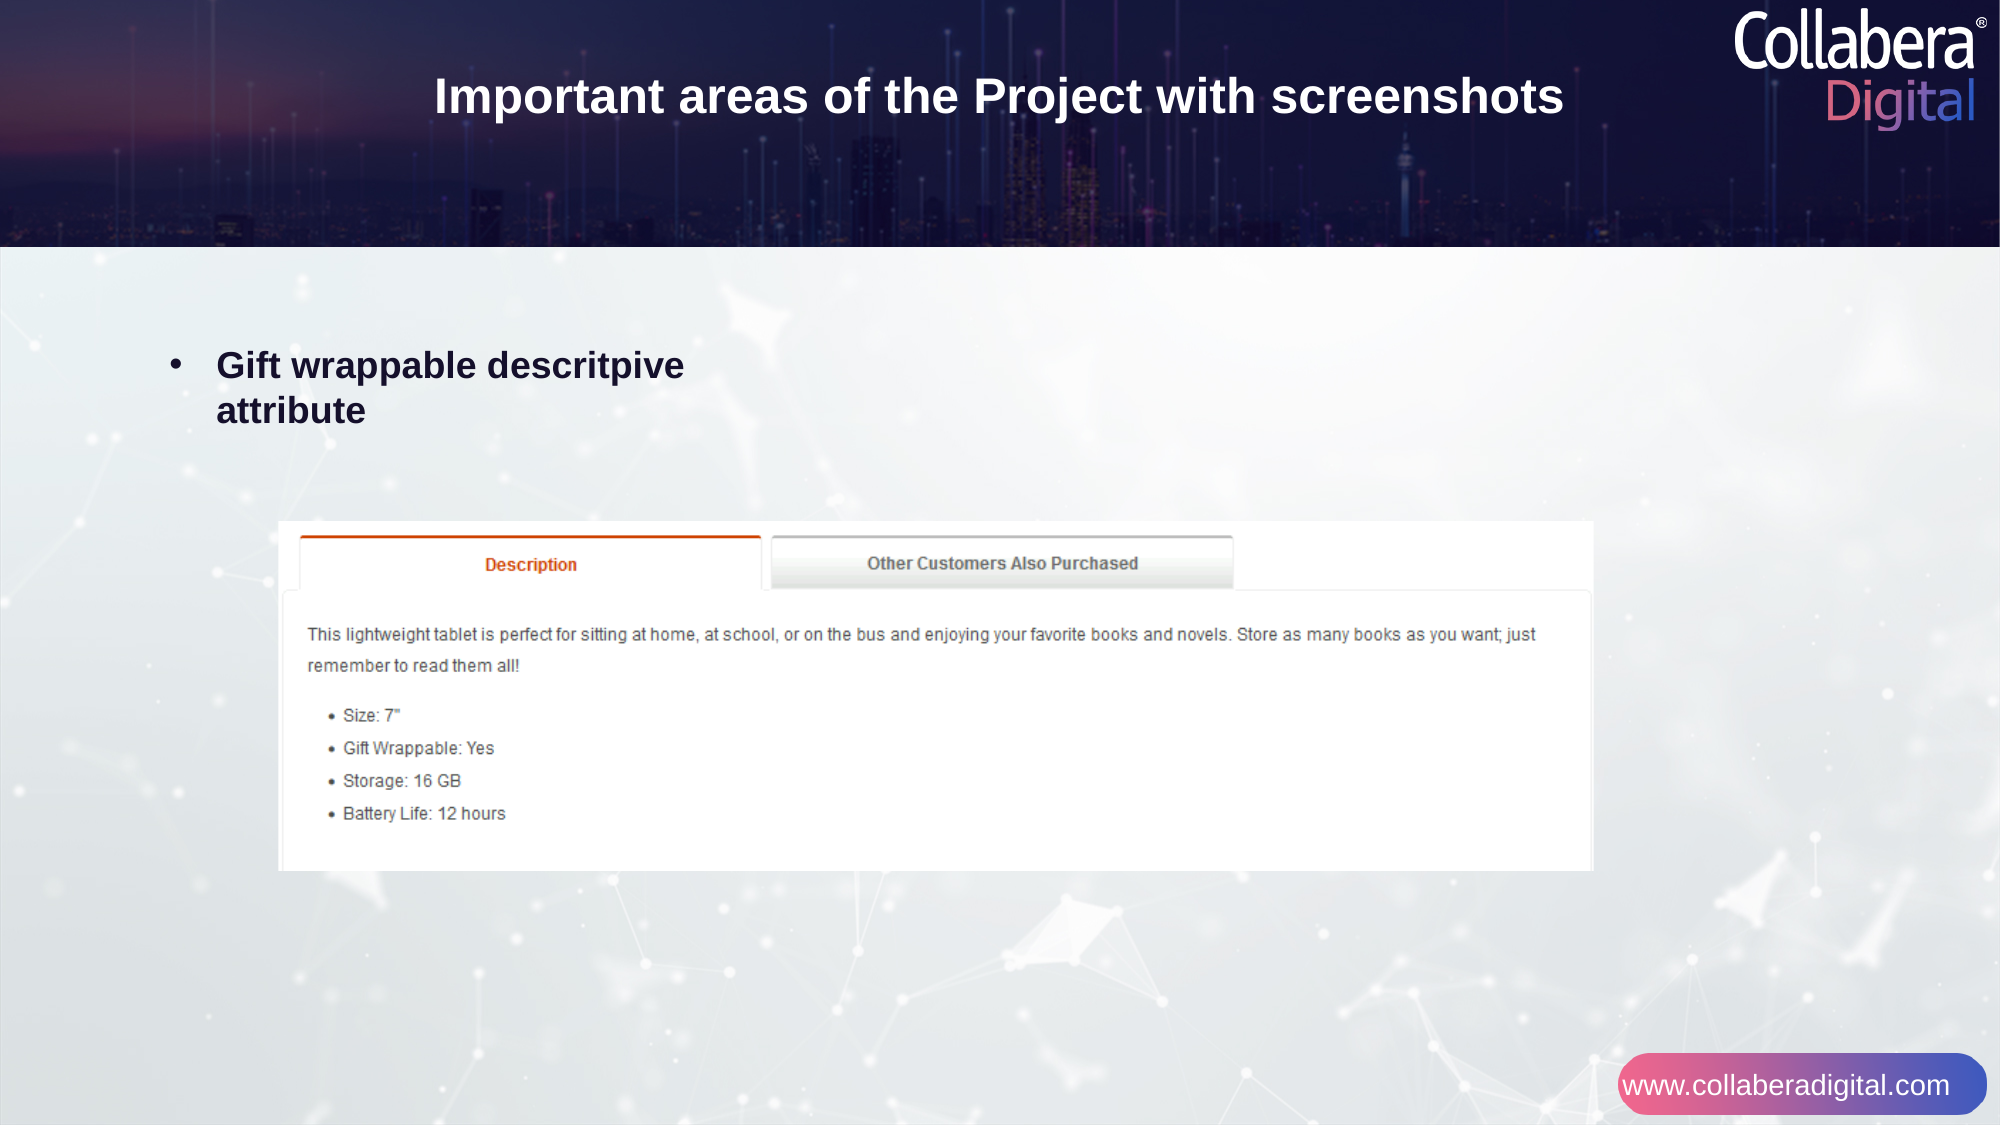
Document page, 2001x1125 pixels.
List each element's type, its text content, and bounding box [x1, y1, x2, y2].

text_box Gift wrappable descritpive attribute [154, 333, 847, 439]
text_box Important areas of the Project with screenshots [405, 56, 1594, 132]
picture [0, 0, 2000, 1125]
